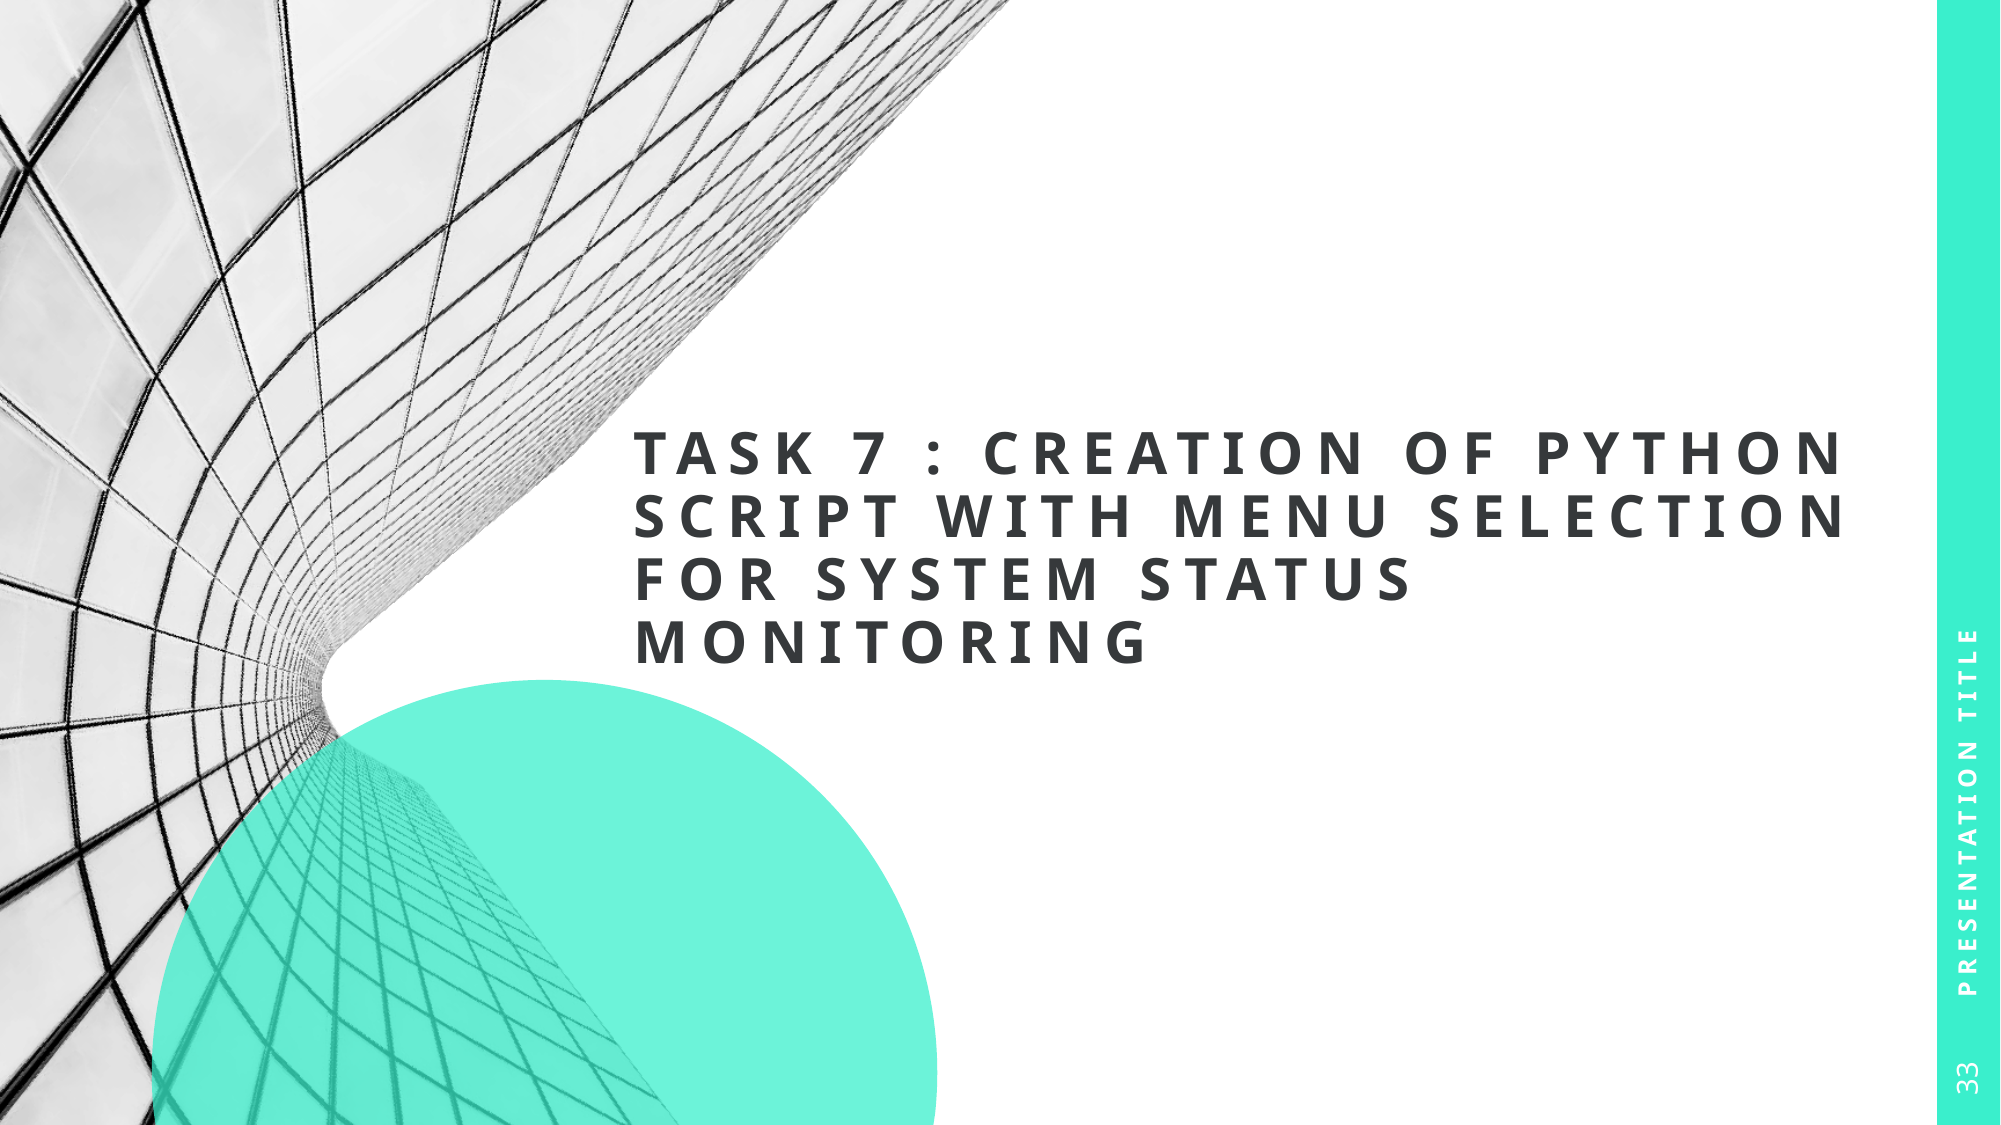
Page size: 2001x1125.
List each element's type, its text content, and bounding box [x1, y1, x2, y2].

footer Presentation Title [1937, 0, 2000, 1032]
title Task 7 : creation of python script with menu selection for system status monitoring [633, 356, 1875, 676]
slide_number 33 [1937, 1032, 2000, 1125]
